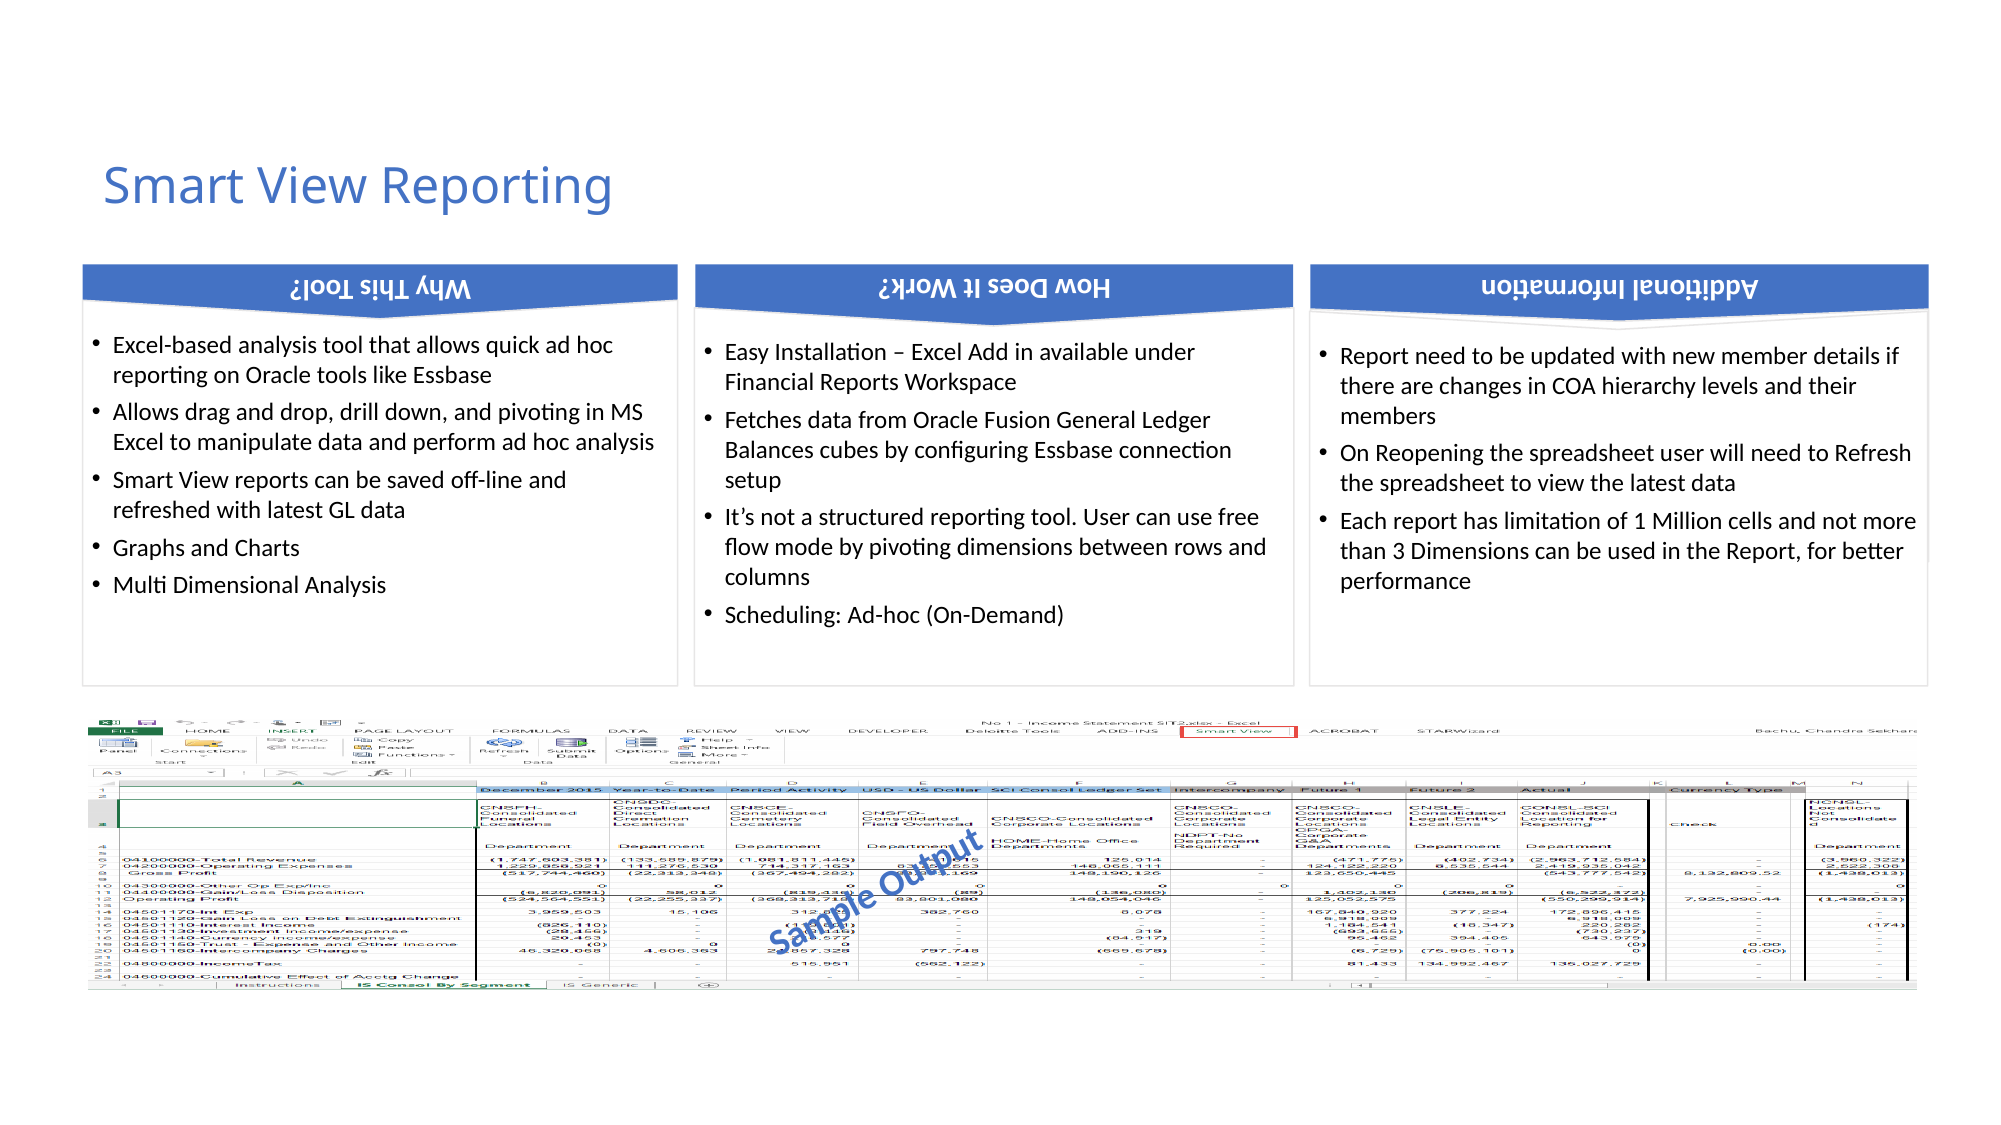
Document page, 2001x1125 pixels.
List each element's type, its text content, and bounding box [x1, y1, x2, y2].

picture [88, 719, 1917, 990]
title Smart View Reporting [88, 171, 1809, 264]
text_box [82, 264, 1929, 686]
